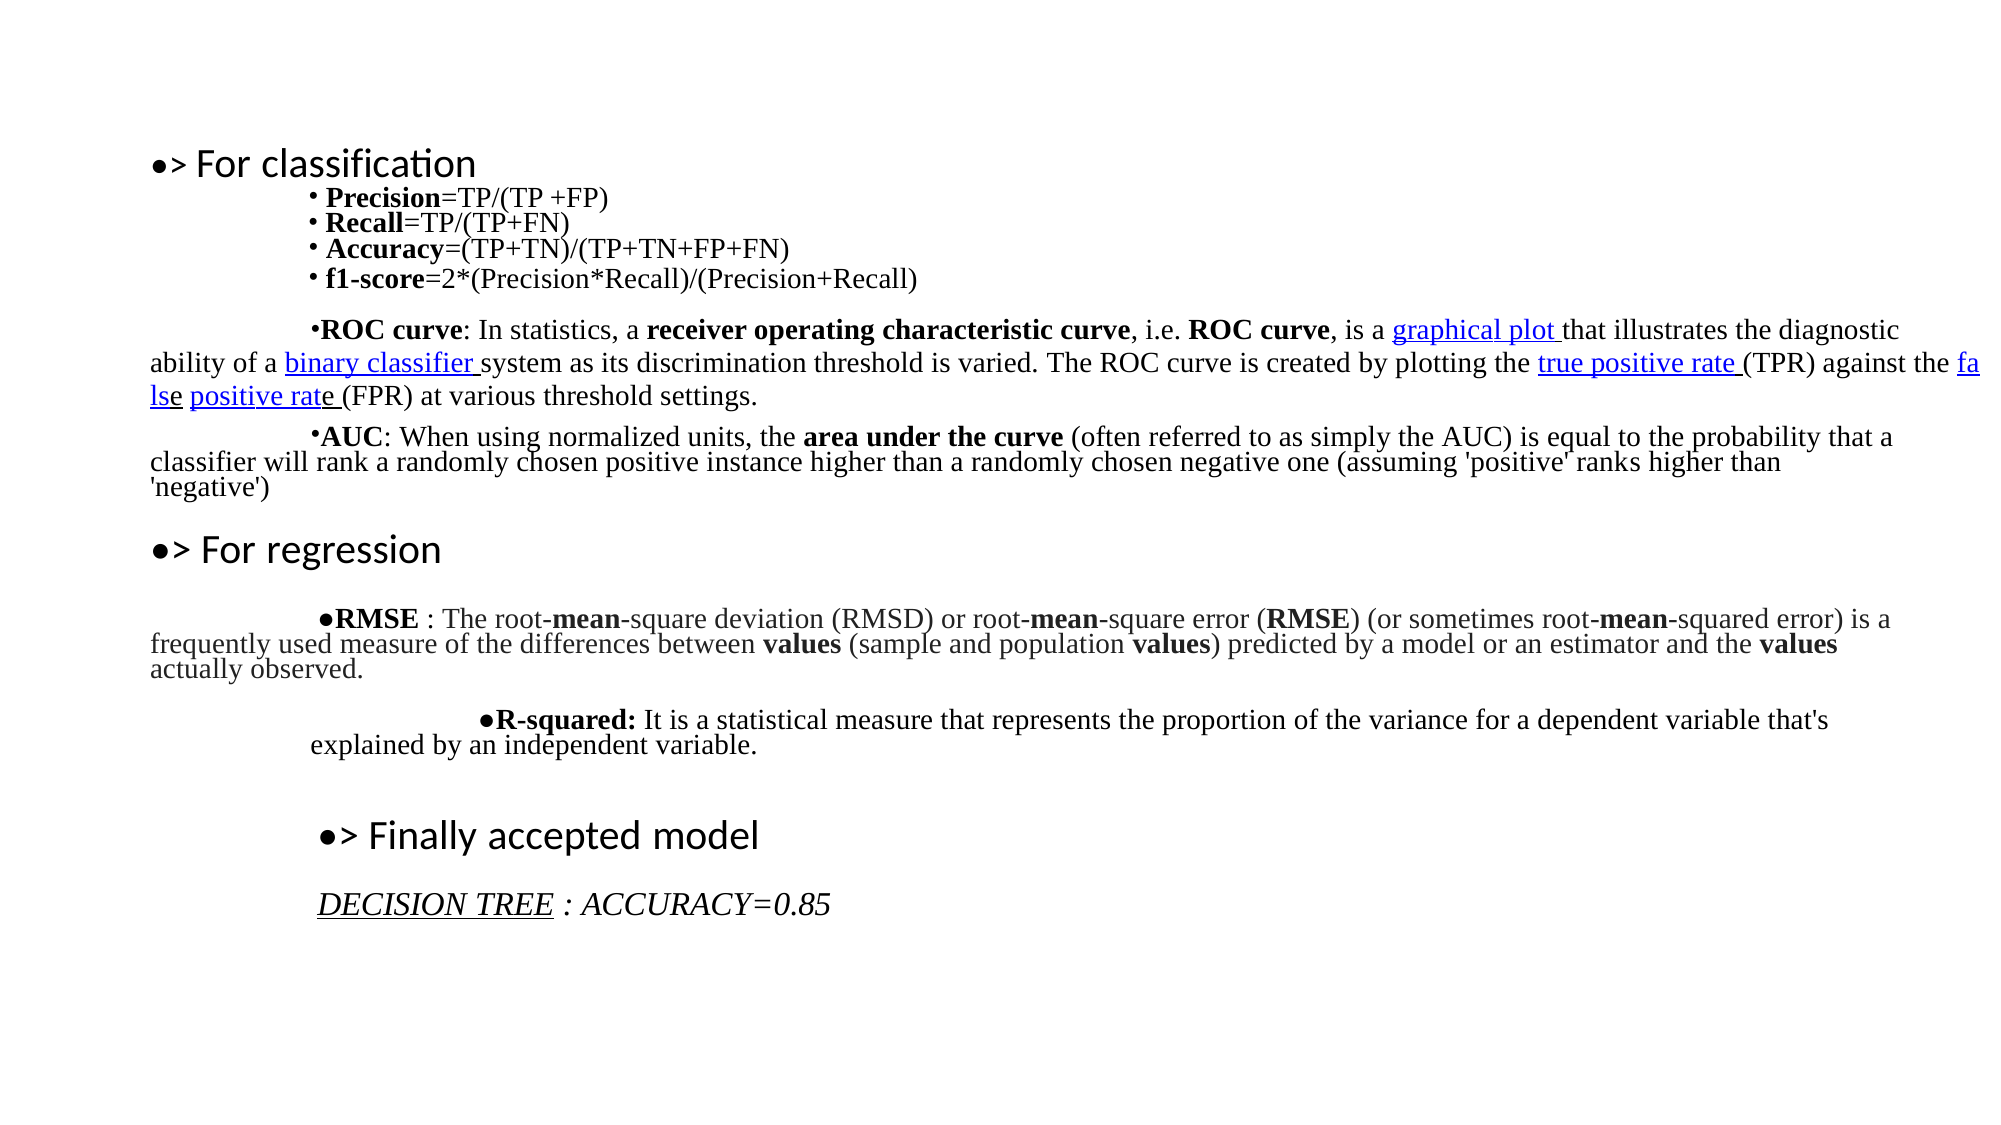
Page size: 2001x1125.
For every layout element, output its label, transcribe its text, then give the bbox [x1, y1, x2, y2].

text_box •> For classification [147, 136, 480, 183]
text_box Precision=TP/(TP +FP) Recall=TP/(TP+FN) Accuracy=(TP+TN)/(TP+TN+FP+FN) f1-score=2*(Precision*Recall)/(Precision+Recall) ROC curve: In statistics, a receiver operating characteristic curve, i.e. ROC curve, is a graphical plot that illustrates the diagnostic ability of a binary classifier system as its discrimination threshold is varied. The ROC curve is created by plotting the true positive rate (TPR) against the false positive rate (FPR) at various threshold settings. AUC: When using normalized units, the area under the curve (often referred to as simply the AUC) is equal to the probability that a classifier will rank a randomly chosen positive instance higher than a randomly chosen negative one (assuming 'positive' ranks higher than 'negative') •> For regression ●RMSE : The root-mean-square deviation (RMSD) or root-mean-square error (RMSE) (or sometimes root-mean-squared error) is a frequently used measure of the differences between values (sample and population values) predicted by a model or an estimator and the values actually observed. ●R-squared: It is a statistical measure that represents the proportion of the variance for a dependent variable that's explained by an independent variable. •> Finally accepted model DECISION TREE : ACCURACY=0.85 [147, 183, 1982, 923]
